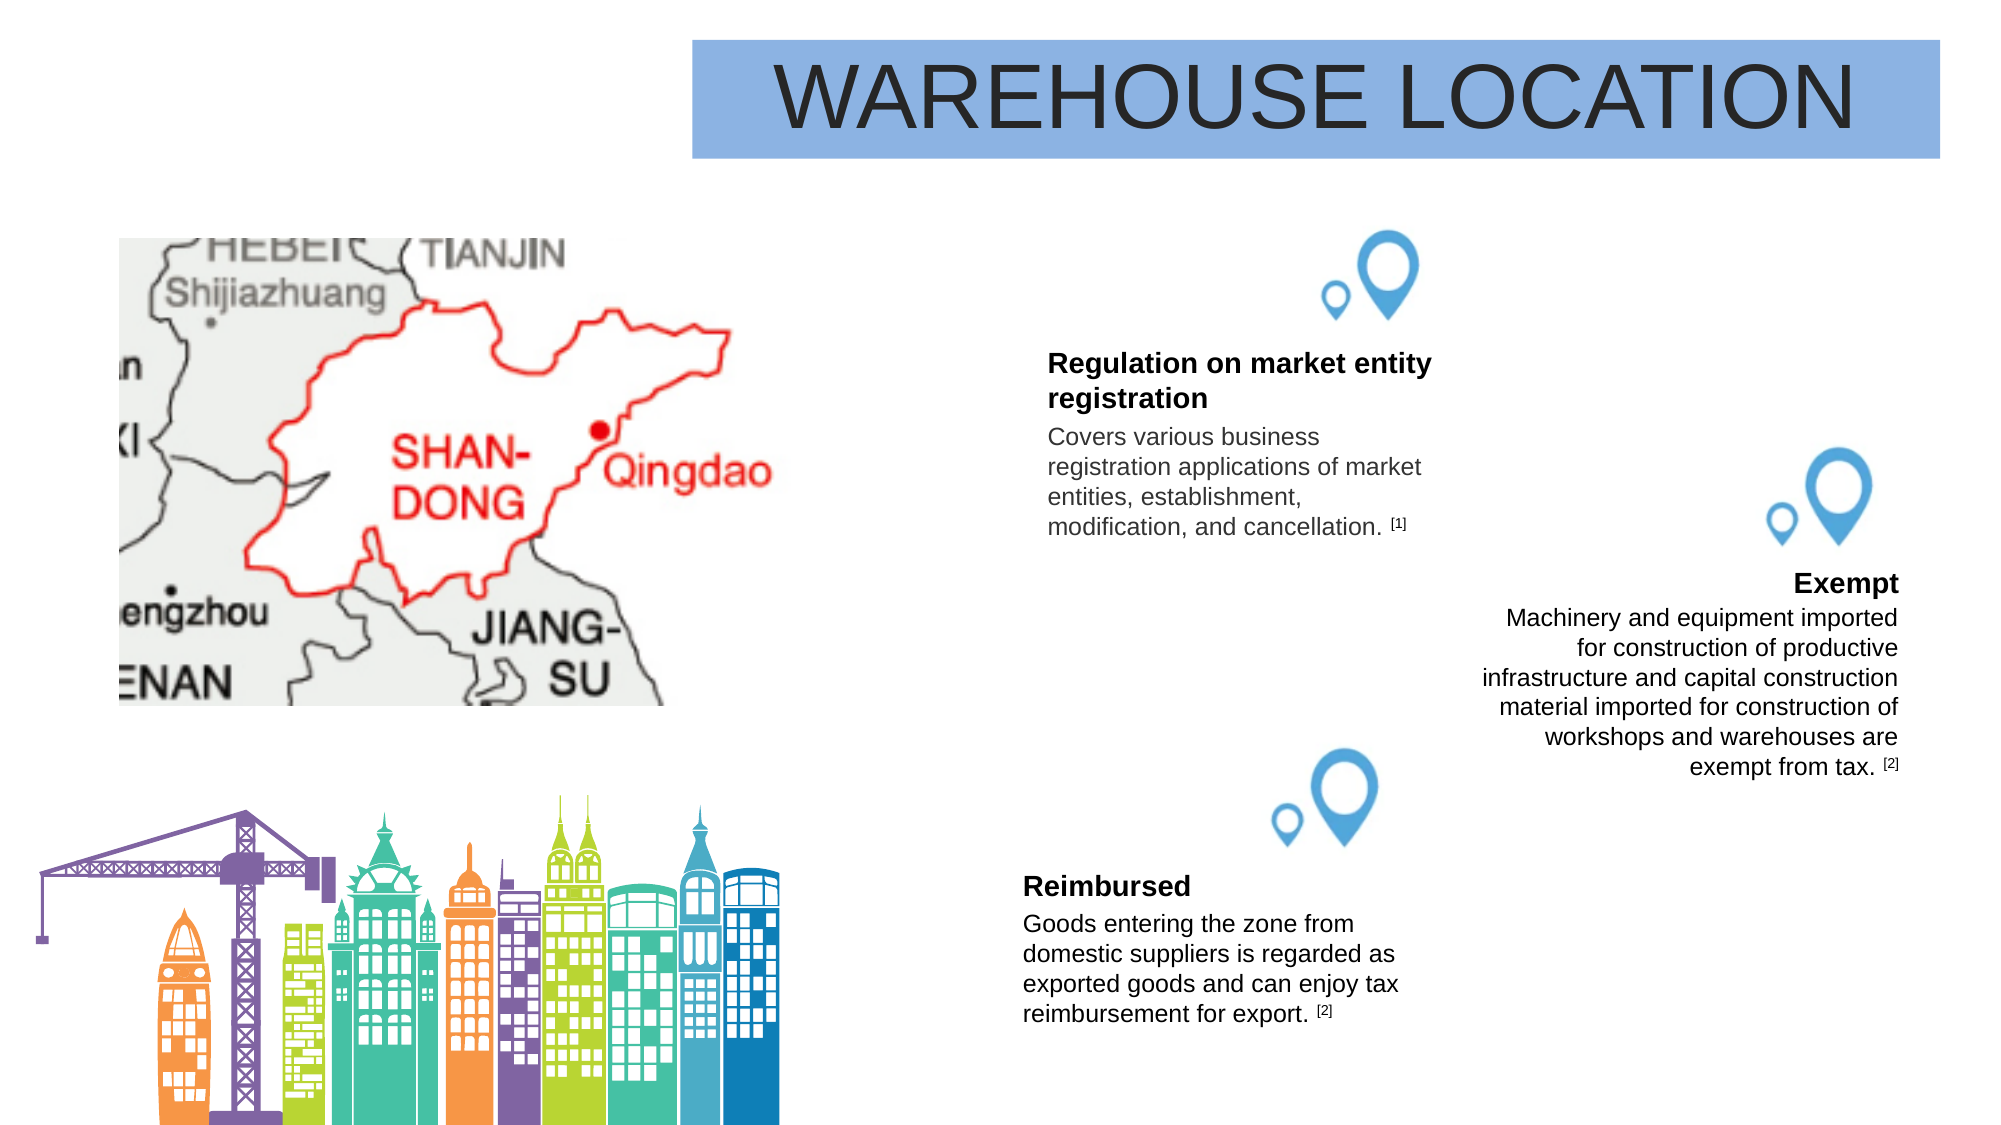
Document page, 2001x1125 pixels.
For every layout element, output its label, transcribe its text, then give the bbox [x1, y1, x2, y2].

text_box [723, 867, 780, 1125]
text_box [1004, 859, 1437, 1037]
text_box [35, 809, 336, 1125]
picture [118, 238, 847, 706]
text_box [327, 811, 441, 1125]
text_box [678, 804, 722, 1125]
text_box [611, 883, 678, 1125]
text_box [497, 858, 537, 1125]
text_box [1029, 336, 1462, 550]
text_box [542, 794, 606, 1125]
picture [1309, 216, 1427, 336]
picture [1258, 732, 1387, 864]
picture [1753, 432, 1882, 563]
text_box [445, 841, 496, 1125]
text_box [1460, 556, 1918, 796]
list WAREHOUSE LOCATION [692, 39, 1941, 159]
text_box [157, 907, 211, 1125]
